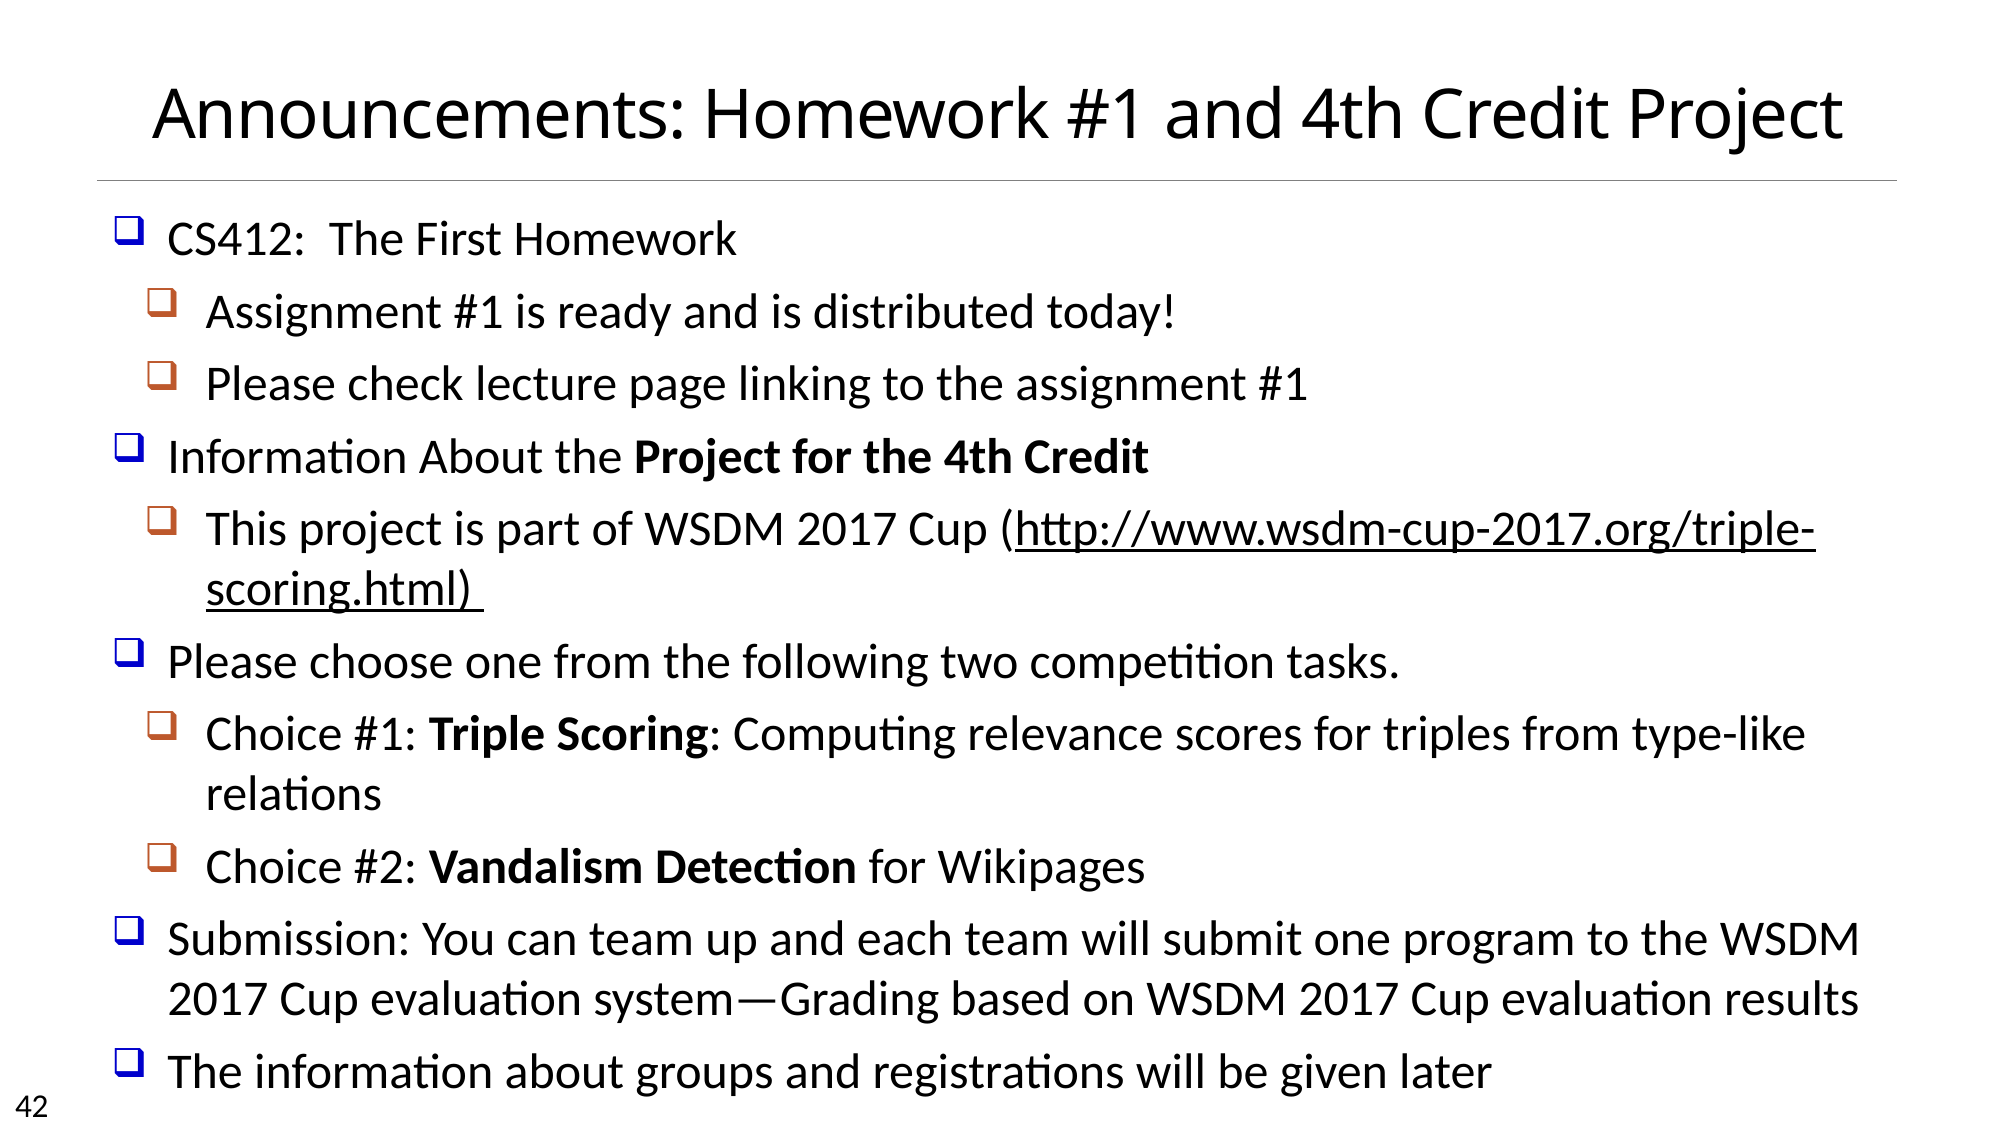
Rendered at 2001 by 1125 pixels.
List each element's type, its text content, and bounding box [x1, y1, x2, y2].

list CS412: The First Homework Assignment #1 is ready and is distributed today! Please check lecture page linking to the assignment #1 Information About the Project for the 4th Credit This project is part of WSDM 2017 Cup (http://www.wsdm-cup-2017.org/triple-scoring.html) Please choose one from the following two competition tasks. Choice #1: Triple Scoring: Computing relevance scores for triples from type-like relations Choice #2: Vandalism Detection for Wikipages Submission: You can team up and each team will submit one program to the WSDM 2017 Cup evaluation system—Grading based on WSDM 2017 Cup evaluation results The information about groups and registrations will be given later [96, 198, 1906, 1097]
title Announcements: Homework #1 and 4th Credit Project [0, 39, 2000, 161]
